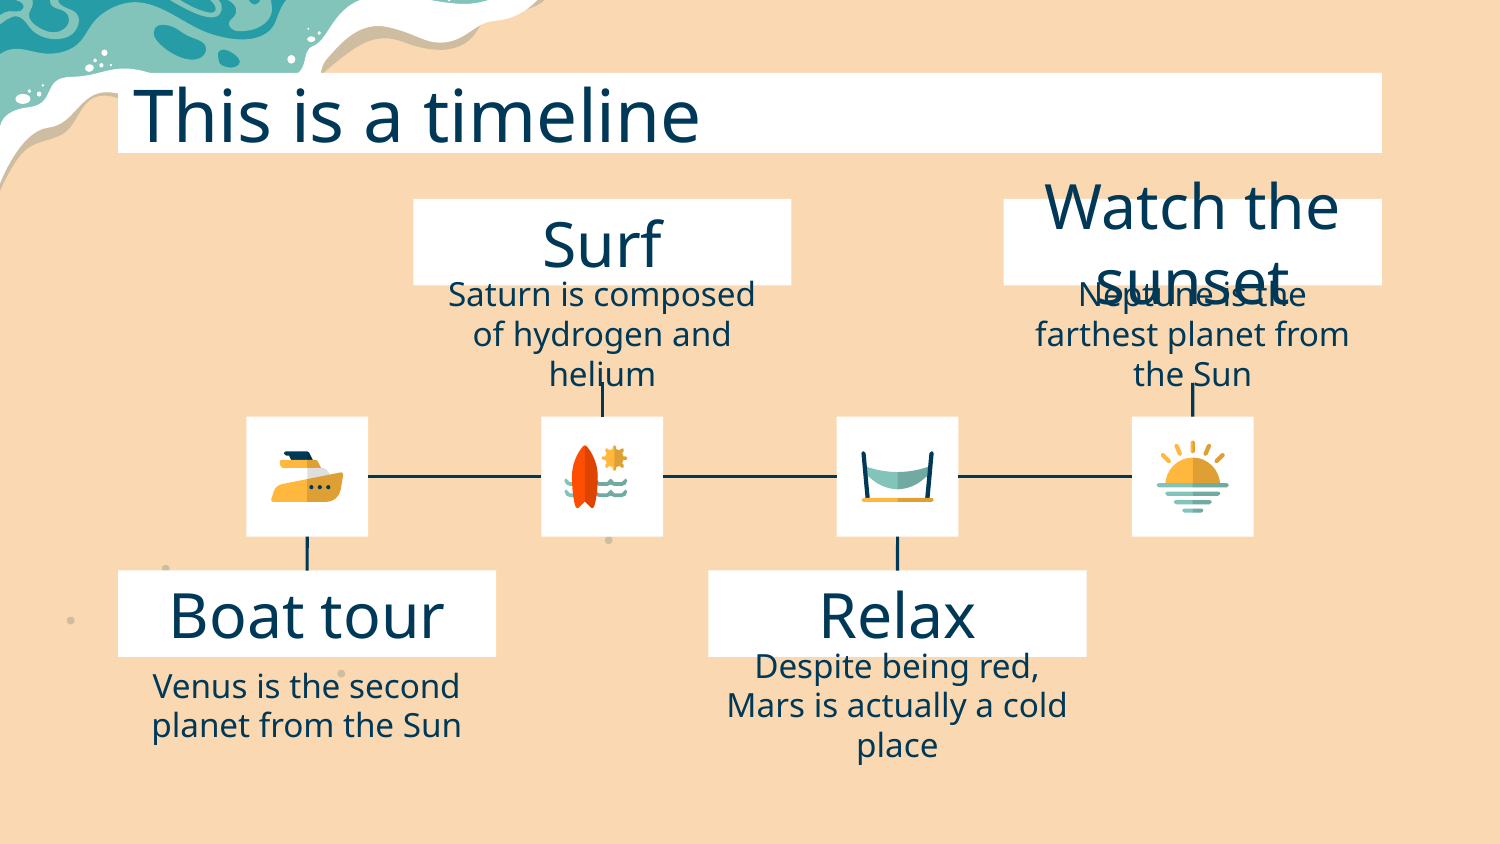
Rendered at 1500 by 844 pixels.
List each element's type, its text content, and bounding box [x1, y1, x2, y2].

table_header [1138, 188, 1156, 198]
table_header [1093, 185, 1100, 198]
text_box Saturn is composed of hydrogen and helium [413, 285, 792, 382]
table_header [1067, 185, 1079, 198]
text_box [861, 451, 934, 503]
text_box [564, 444, 628, 509]
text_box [369, 478, 540, 484]
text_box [270, 451, 344, 503]
text_box [246, 416, 369, 537]
text_box Venus is the second planet from the Sun [118, 656, 497, 753]
table_header [1272, 182, 1276, 198]
text_box Watch the sunset [1003, 198, 1382, 285]
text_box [960, 478, 1131, 484]
title This is a timeline [118, 72, 1382, 153]
table_header [1046, 185, 1053, 198]
text_box Relax [708, 570, 1087, 656]
text_box Despite being red, Mars is actually a cold place [708, 656, 1087, 753]
table_header [1195, 182, 1199, 198]
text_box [664, 478, 835, 484]
text_box Neptune is the farthest planet from the Sun [1003, 285, 1382, 382]
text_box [1156, 440, 1230, 513]
text_box Boat tour [118, 570, 497, 656]
text_box [836, 416, 959, 537]
text_box Surf [413, 198, 792, 285]
text_box [1131, 416, 1254, 537]
table_header [1246, 188, 1264, 198]
text_box [541, 416, 664, 537]
